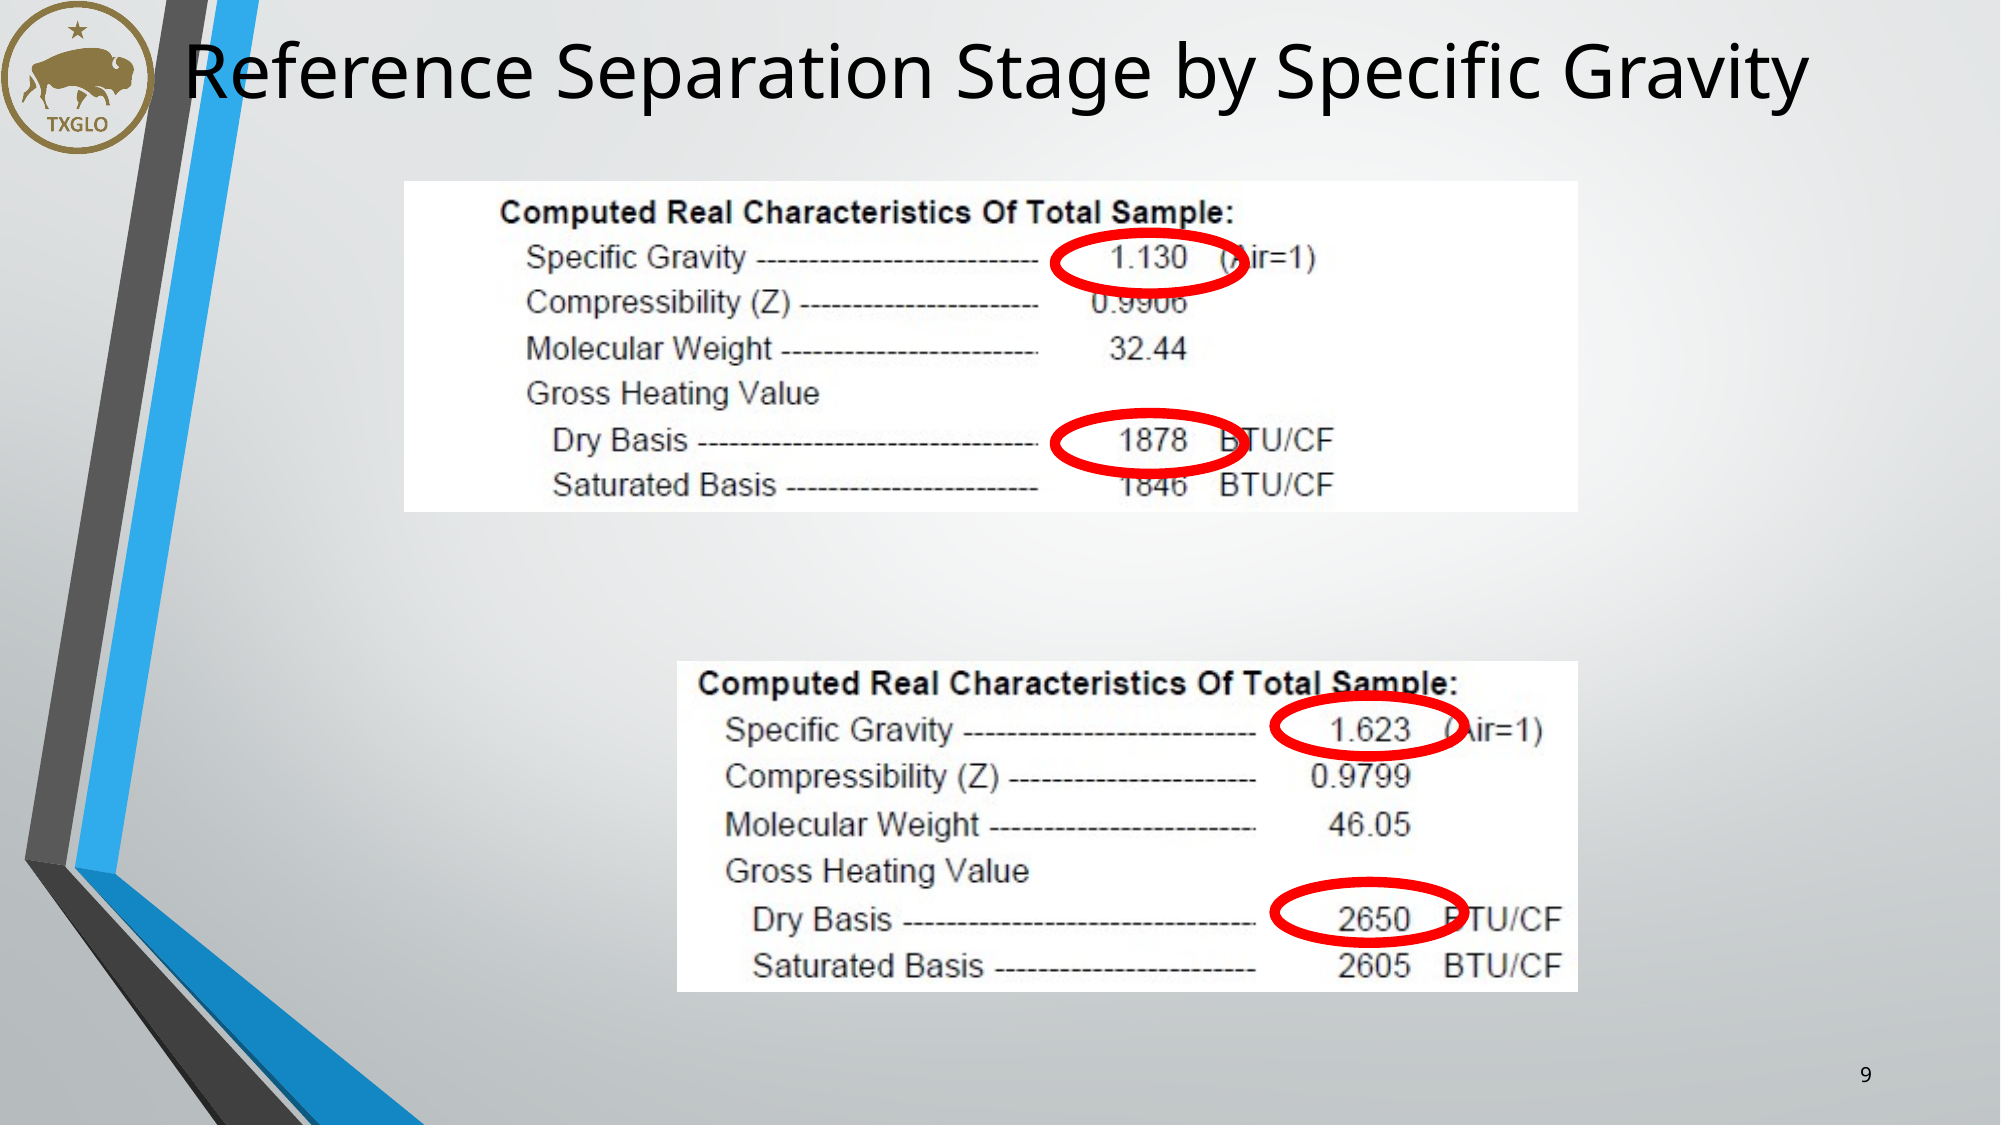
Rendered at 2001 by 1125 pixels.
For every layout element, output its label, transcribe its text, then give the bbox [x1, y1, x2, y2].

picture [404, 181, 1578, 512]
picture [0, 0, 155, 156]
slide_number 9 [1796, 1046, 1887, 1106]
text_box Reference Separation Stage by Specific Gravity [167, 15, 1826, 121]
picture [676, 661, 1578, 992]
